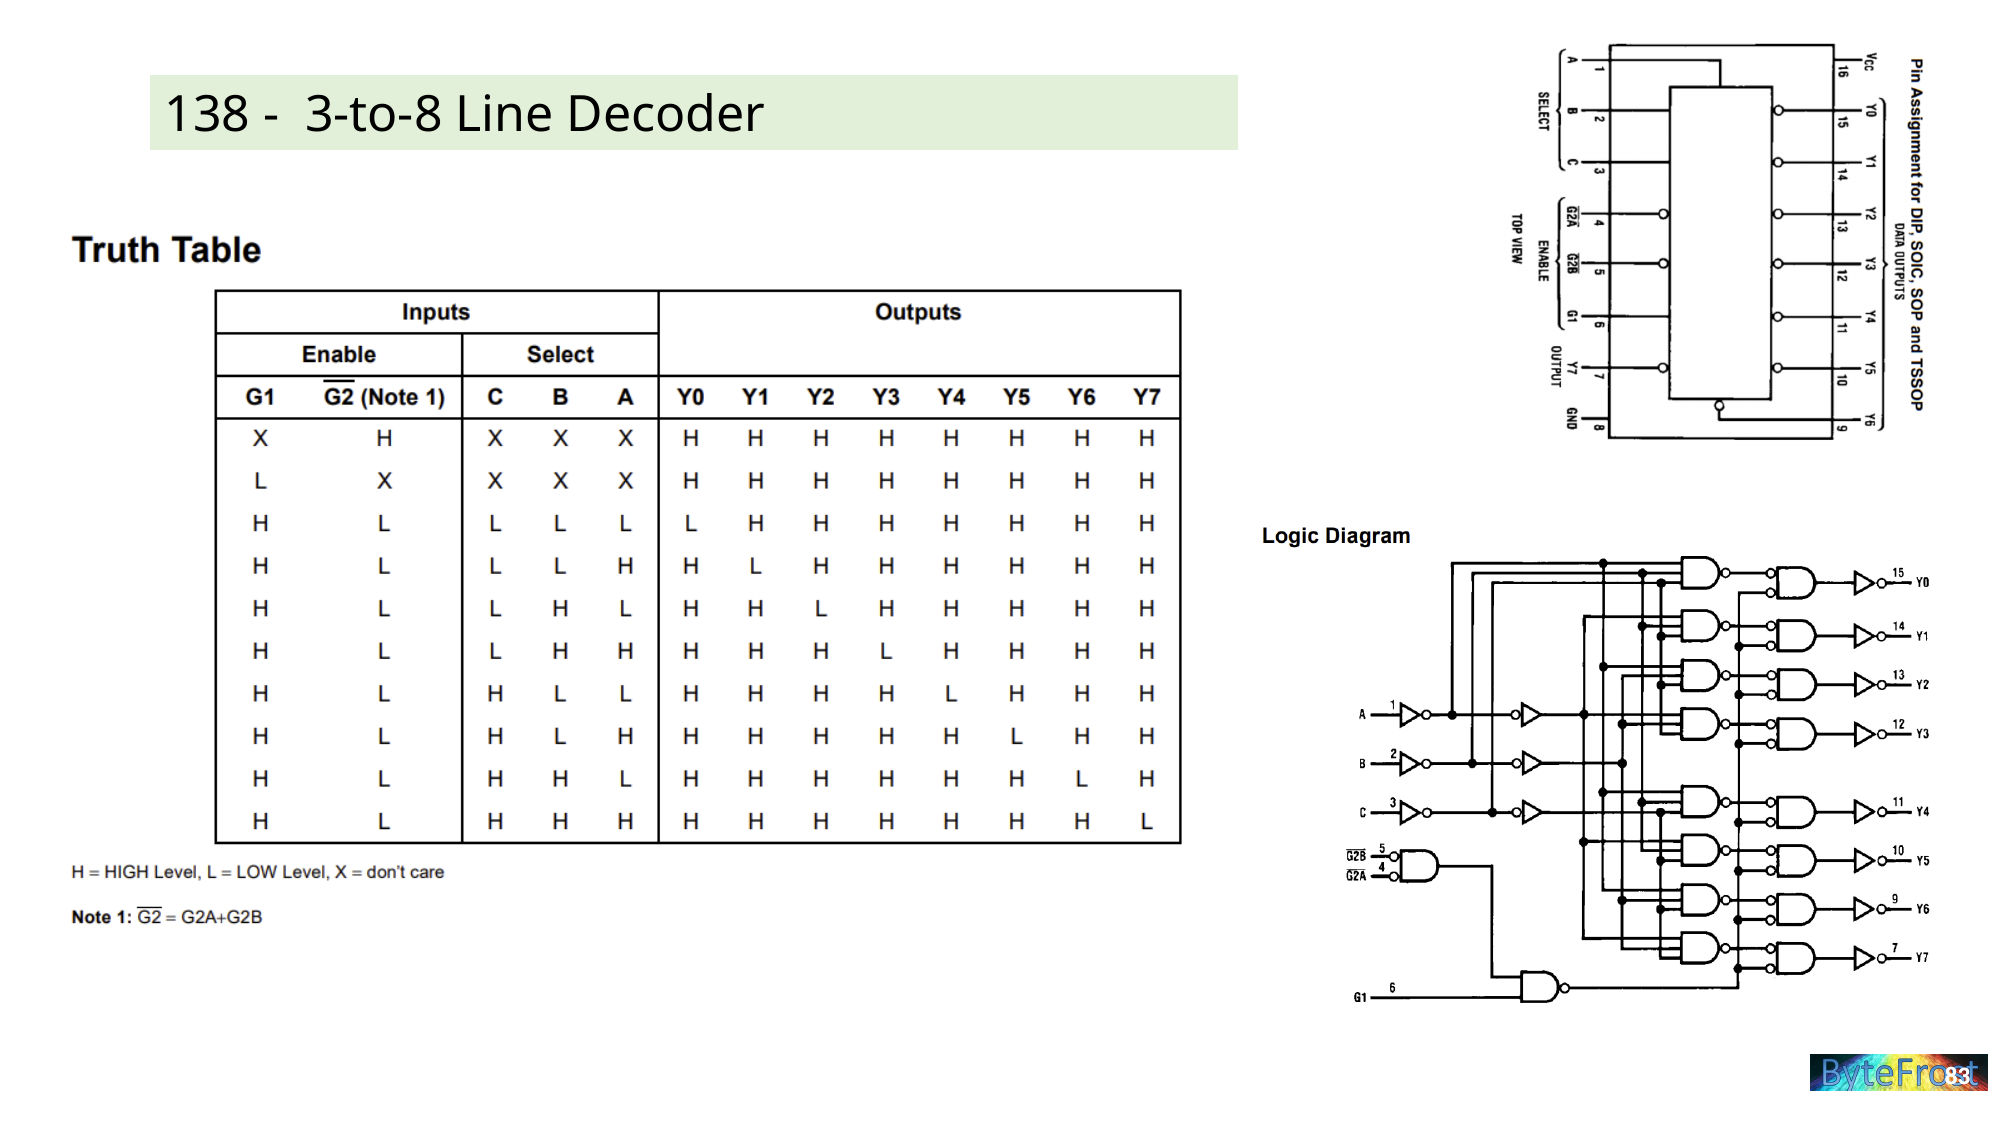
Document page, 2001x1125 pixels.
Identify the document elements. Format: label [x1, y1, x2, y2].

picture [1810, 1054, 1988, 1091]
picture [1483, 14, 1952, 482]
title [150, 75, 1239, 150]
picture [65, 207, 1203, 937]
picture [1254, 516, 1981, 1003]
